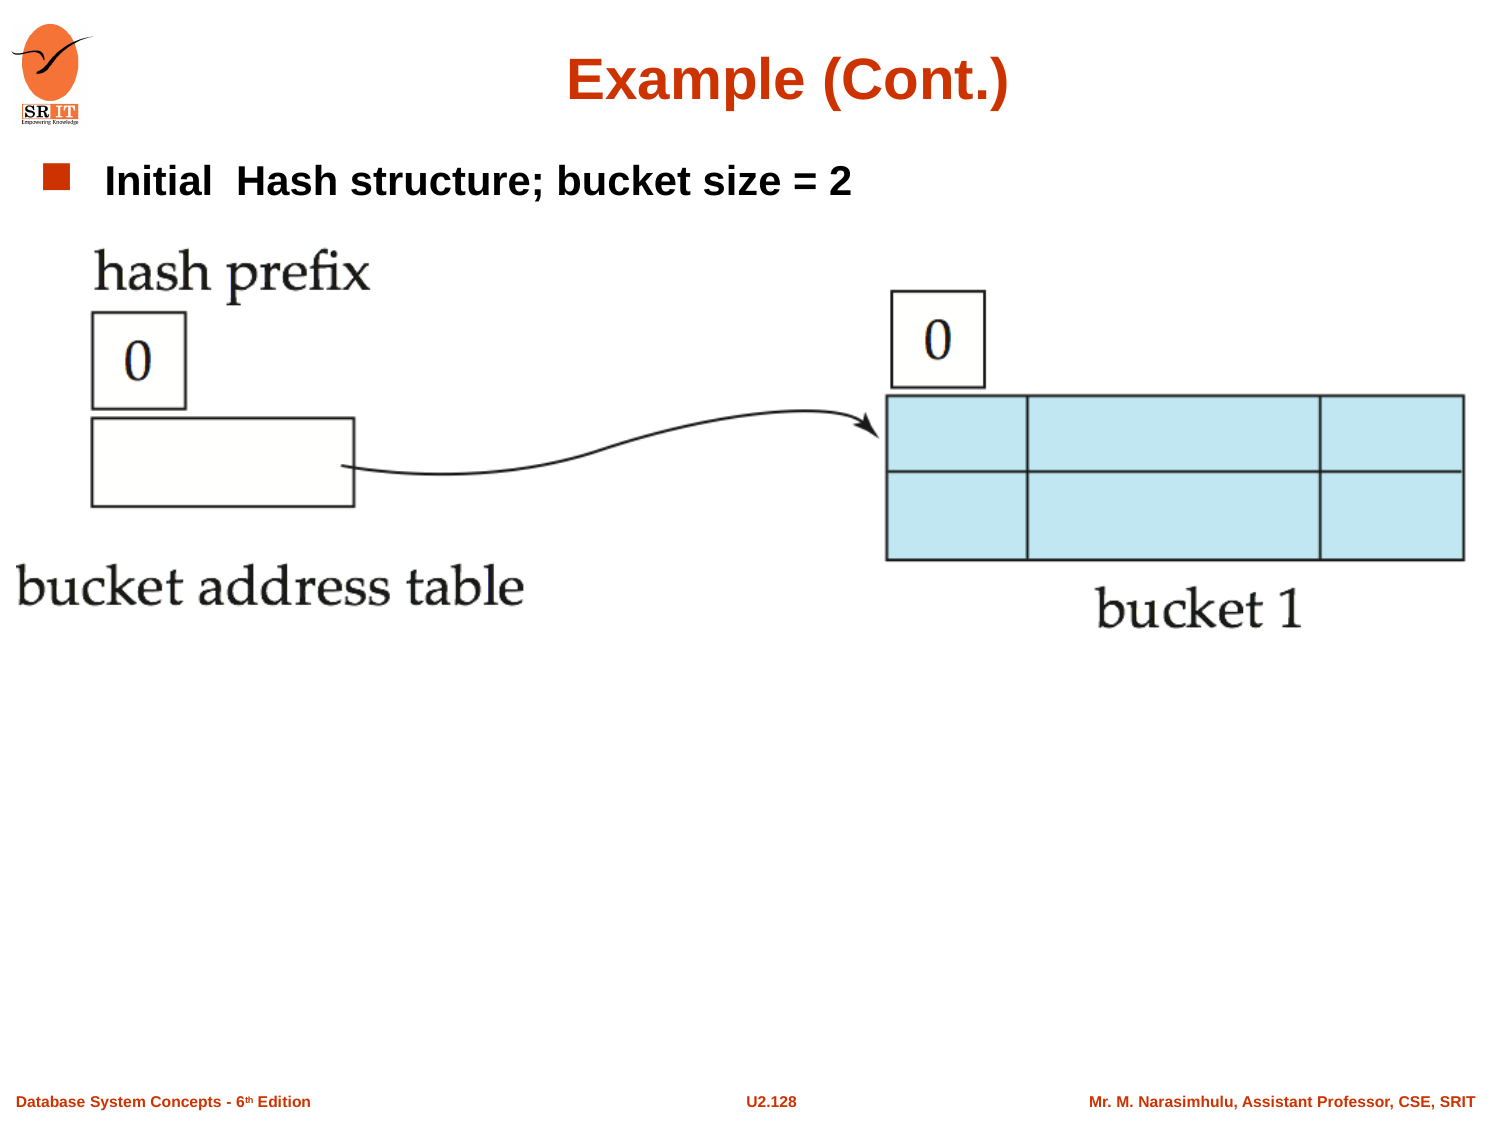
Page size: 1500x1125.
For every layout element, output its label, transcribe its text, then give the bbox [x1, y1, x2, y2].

title Example (Cont.) [125, 18, 1452, 120]
text_box Initial Hash structure; bucket size = 2 [31, 146, 1483, 211]
picture [11, 19, 93, 128]
picture [16, 238, 1467, 644]
